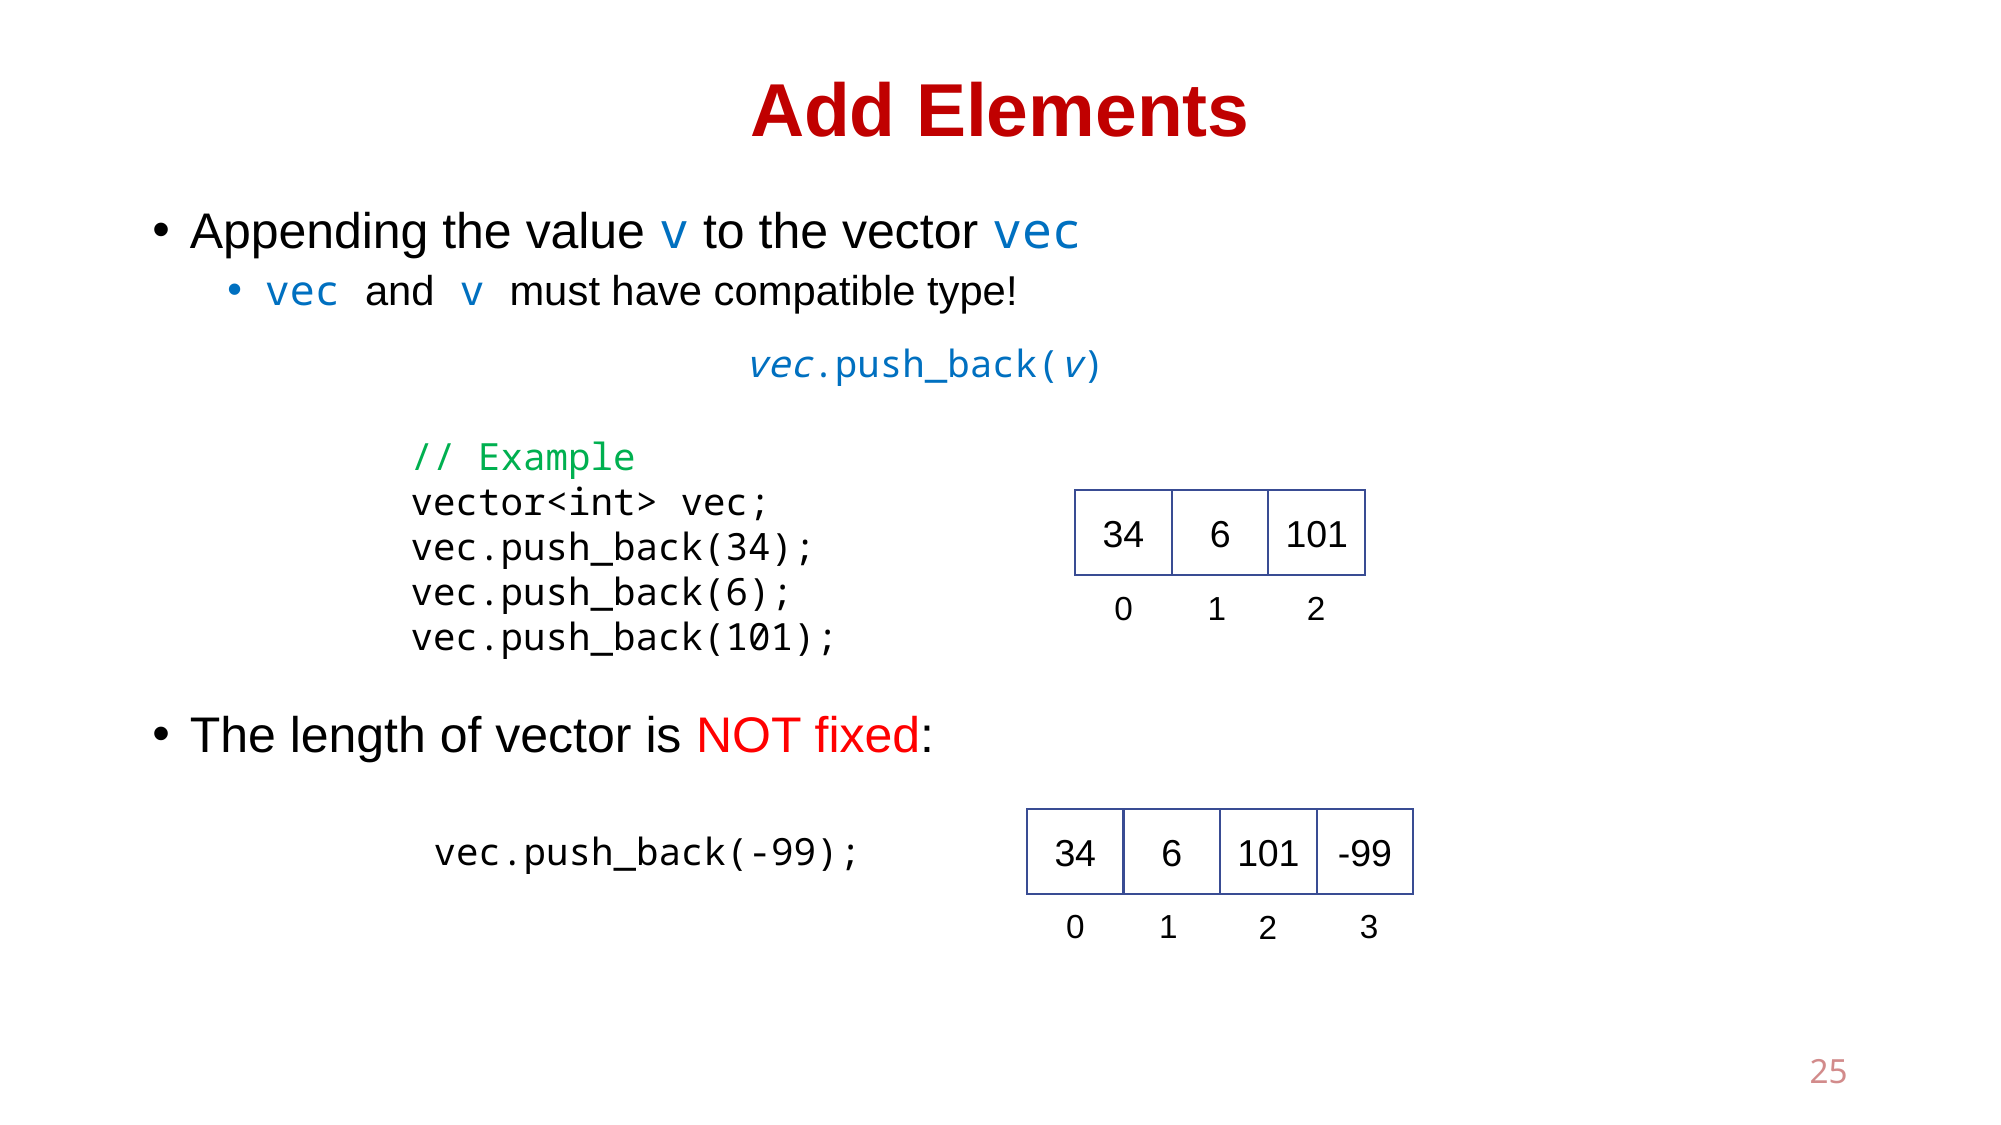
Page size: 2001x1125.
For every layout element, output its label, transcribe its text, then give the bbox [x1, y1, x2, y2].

text_box vec.push_back(v) [730, 332, 1154, 393]
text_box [1075, 490, 1365, 635]
list Appending the value v to the vector vec vec and v must have compatible type! The length of vector is NOT fixed: [137, 197, 1863, 1025]
slide_number 25 [1412, 1042, 1863, 1103]
text_box // Example vector<int> vec; vec.push_back(34); vec.push_back(6); vec.push_back(101); [395, 425, 873, 665]
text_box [1026, 809, 1414, 955]
text_box vec.push_back(-99); [418, 820, 896, 881]
title Add Elements [137, 59, 1863, 166]
